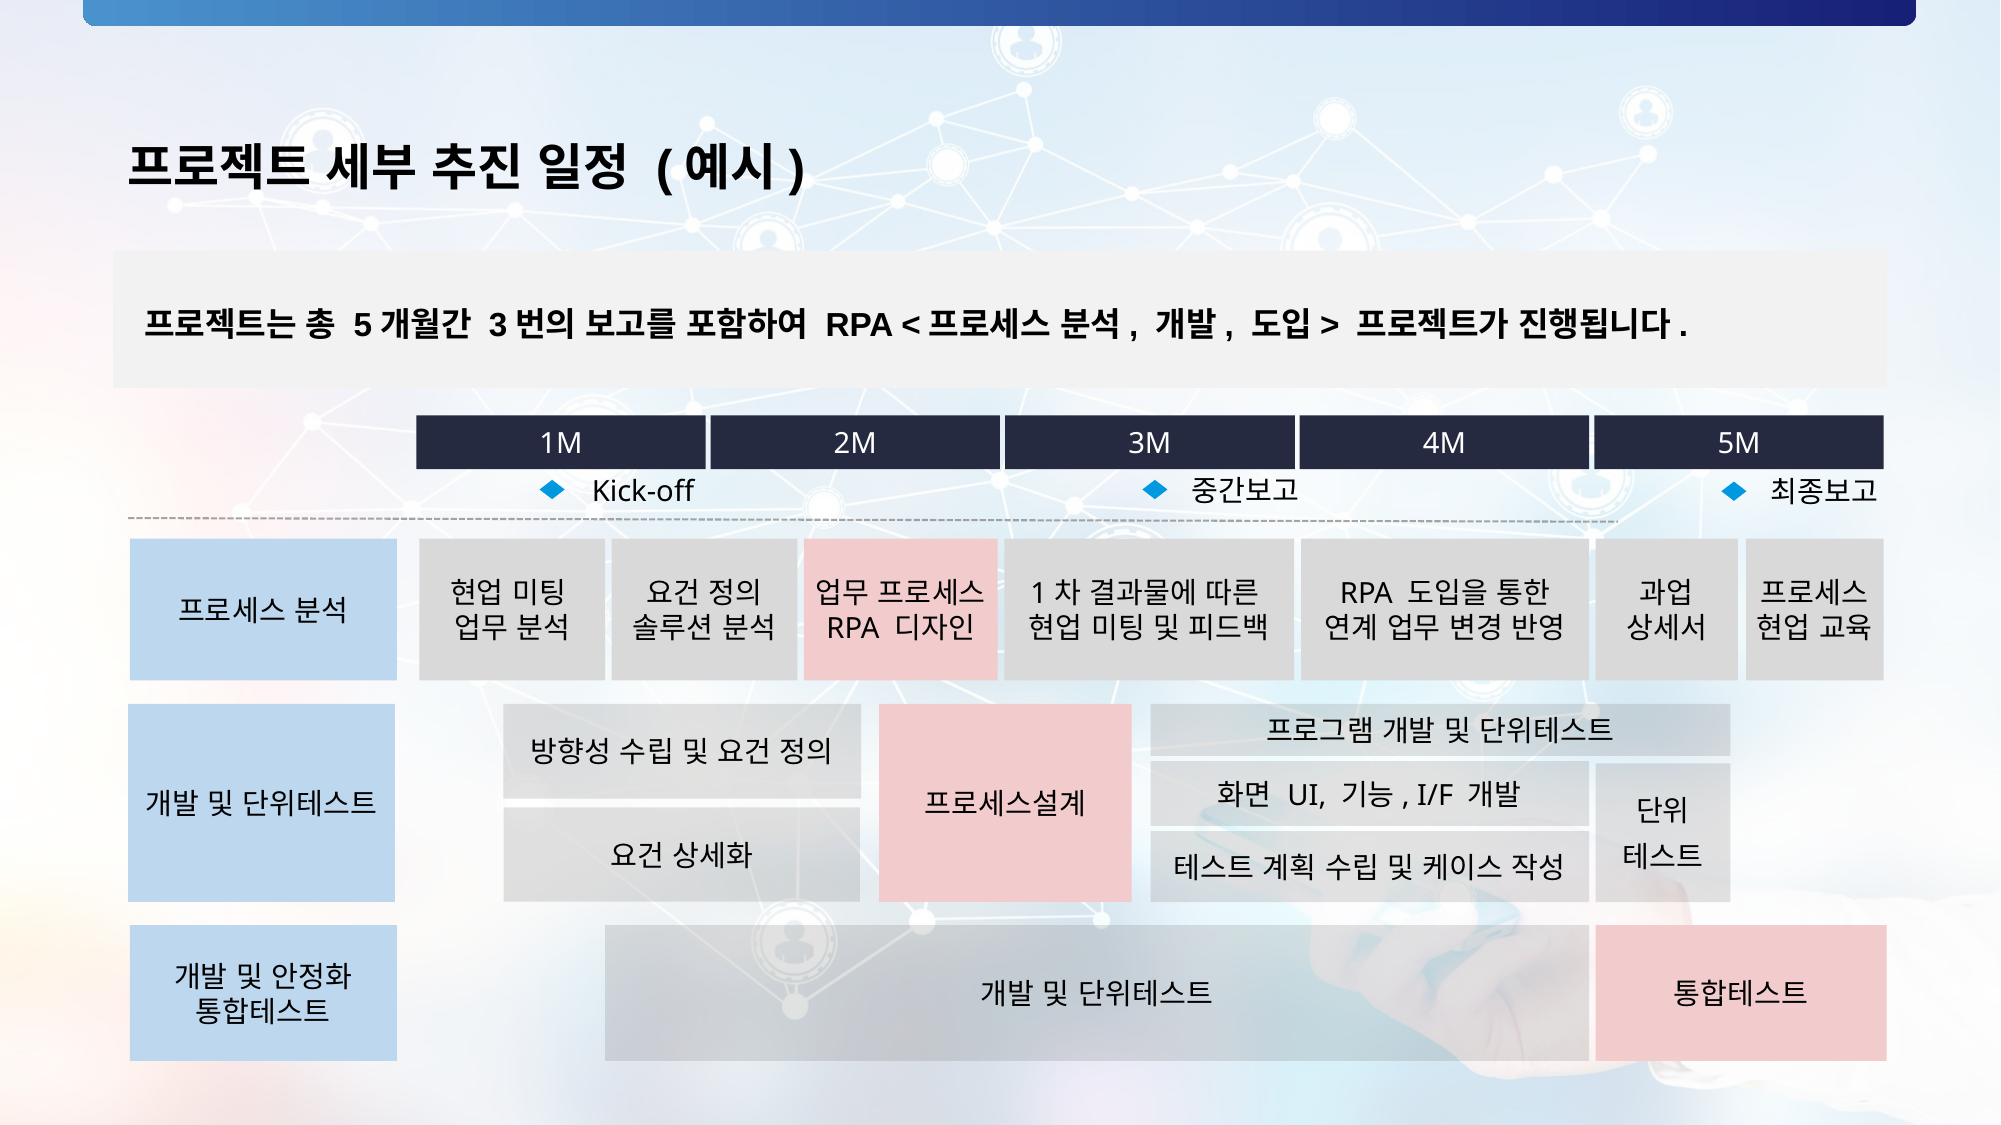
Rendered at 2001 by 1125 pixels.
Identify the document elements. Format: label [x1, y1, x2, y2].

text_box [1721, 473, 1874, 509]
text_box [539, 471, 693, 508]
text_box [112, 250, 1887, 388]
text_box [1142, 471, 1295, 508]
text_box [0, 0, 2000, 1125]
